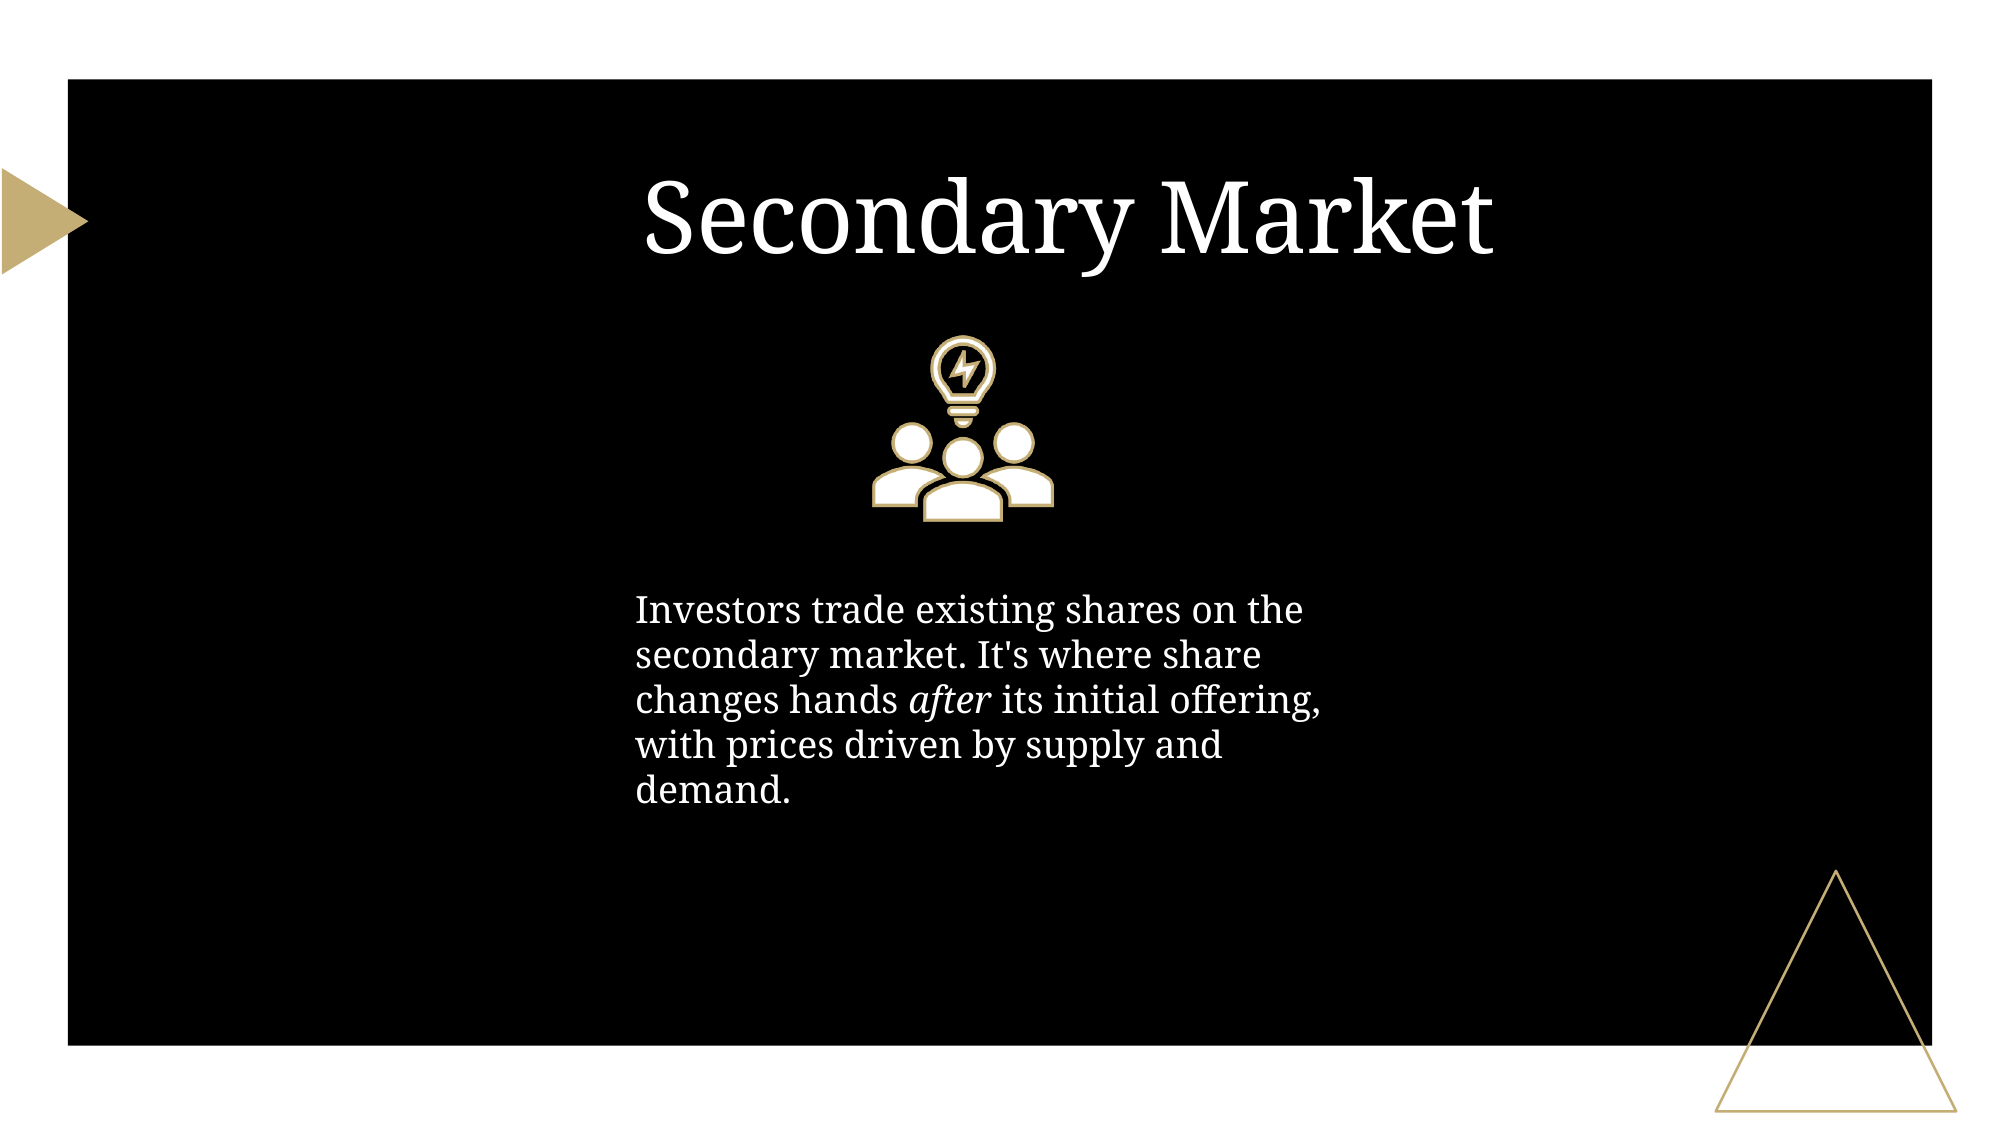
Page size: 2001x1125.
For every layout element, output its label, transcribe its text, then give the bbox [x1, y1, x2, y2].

text_box Investors trade existing shares on the secondary market. It's where share changes hands after its initial offering, with prices driven by supply and demand. [620, 579, 1380, 819]
picture [843, 310, 1081, 547]
title Secondary Market [152, 146, 1868, 296]
